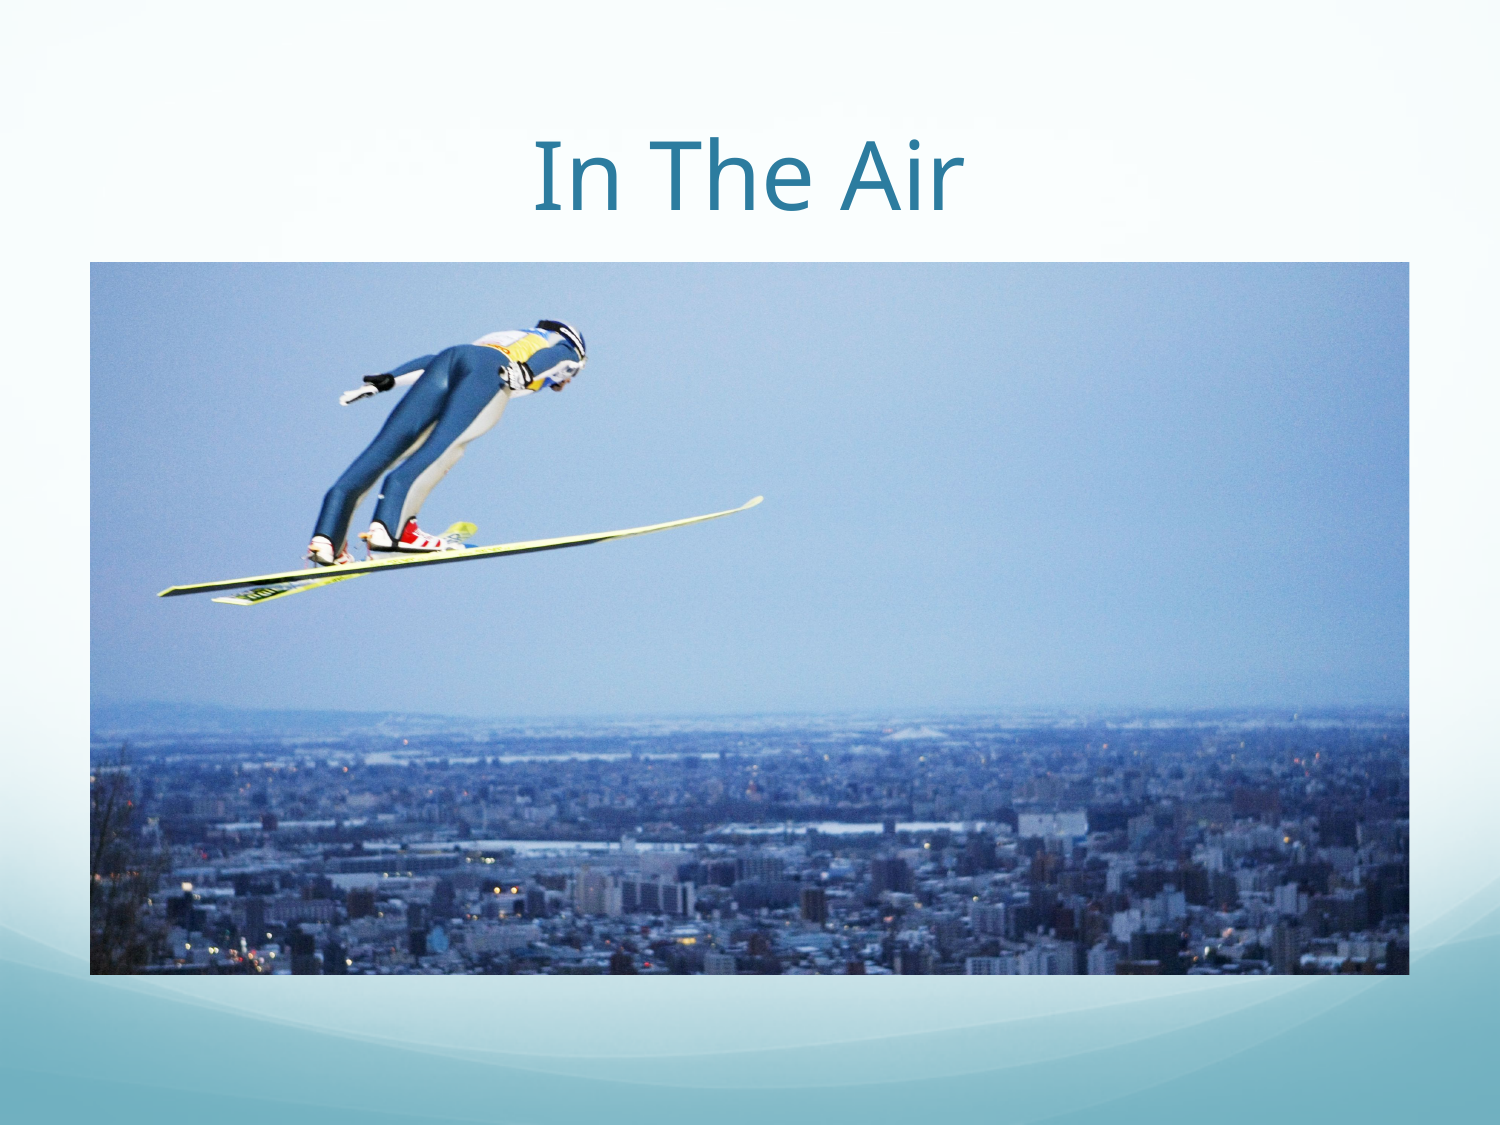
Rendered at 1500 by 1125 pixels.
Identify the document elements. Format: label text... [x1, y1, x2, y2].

title In The Air [90, 17, 1410, 237]
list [89, 261, 1410, 976]
